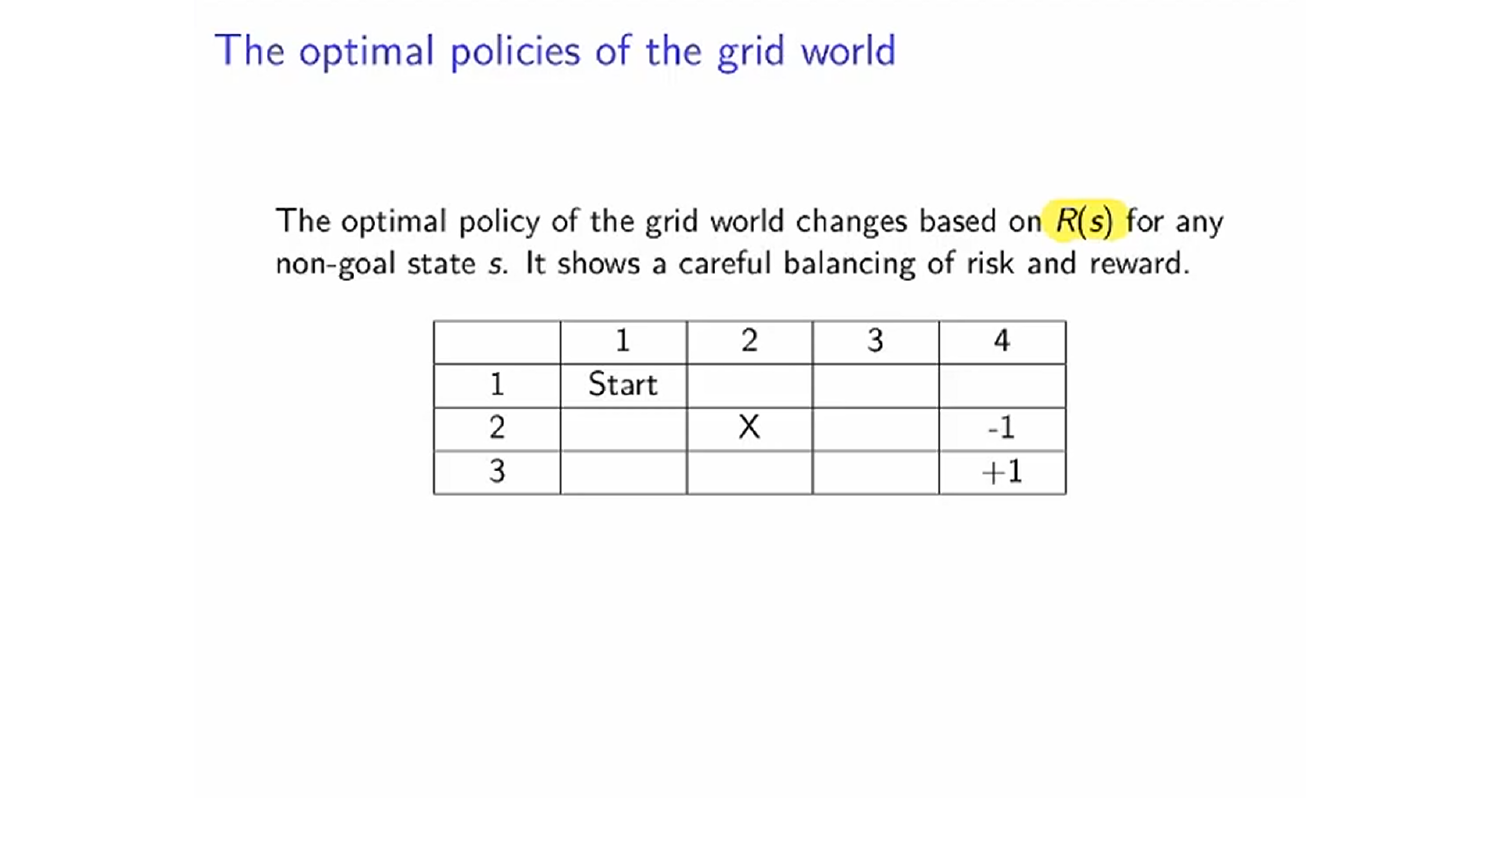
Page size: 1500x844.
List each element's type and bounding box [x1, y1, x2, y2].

text_box [0, 0, 1500, 844]
